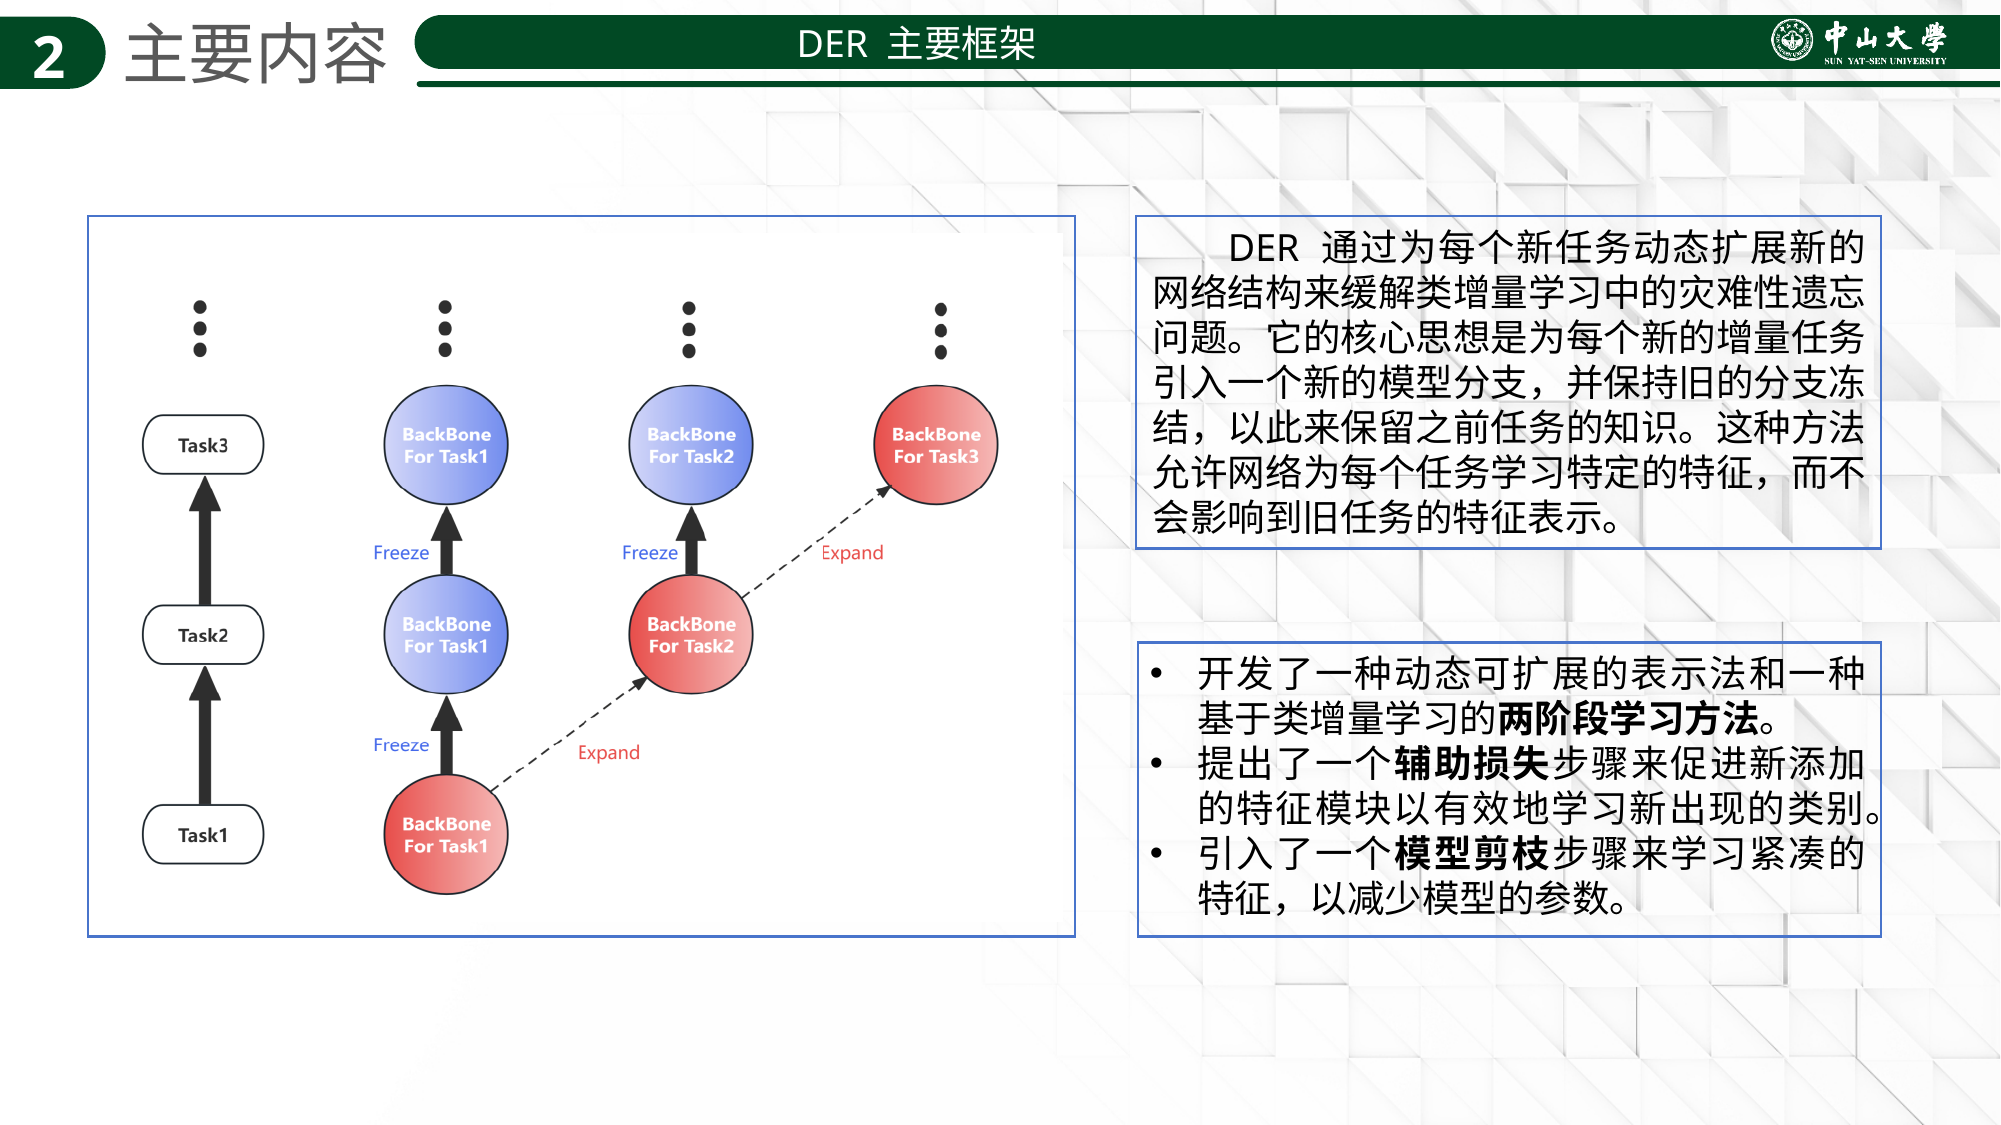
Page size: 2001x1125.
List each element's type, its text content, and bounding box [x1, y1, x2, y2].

picture [0, 0, 2001, 1125]
text_box [1135, 215, 1882, 550]
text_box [0, 11, 107, 99]
slide_number [1412, 1042, 1863, 1103]
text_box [87, 215, 1076, 937]
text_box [1134, 641, 1882, 938]
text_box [413, 14, 2000, 88]
text_box 主要内容 [107, 4, 405, 100]
